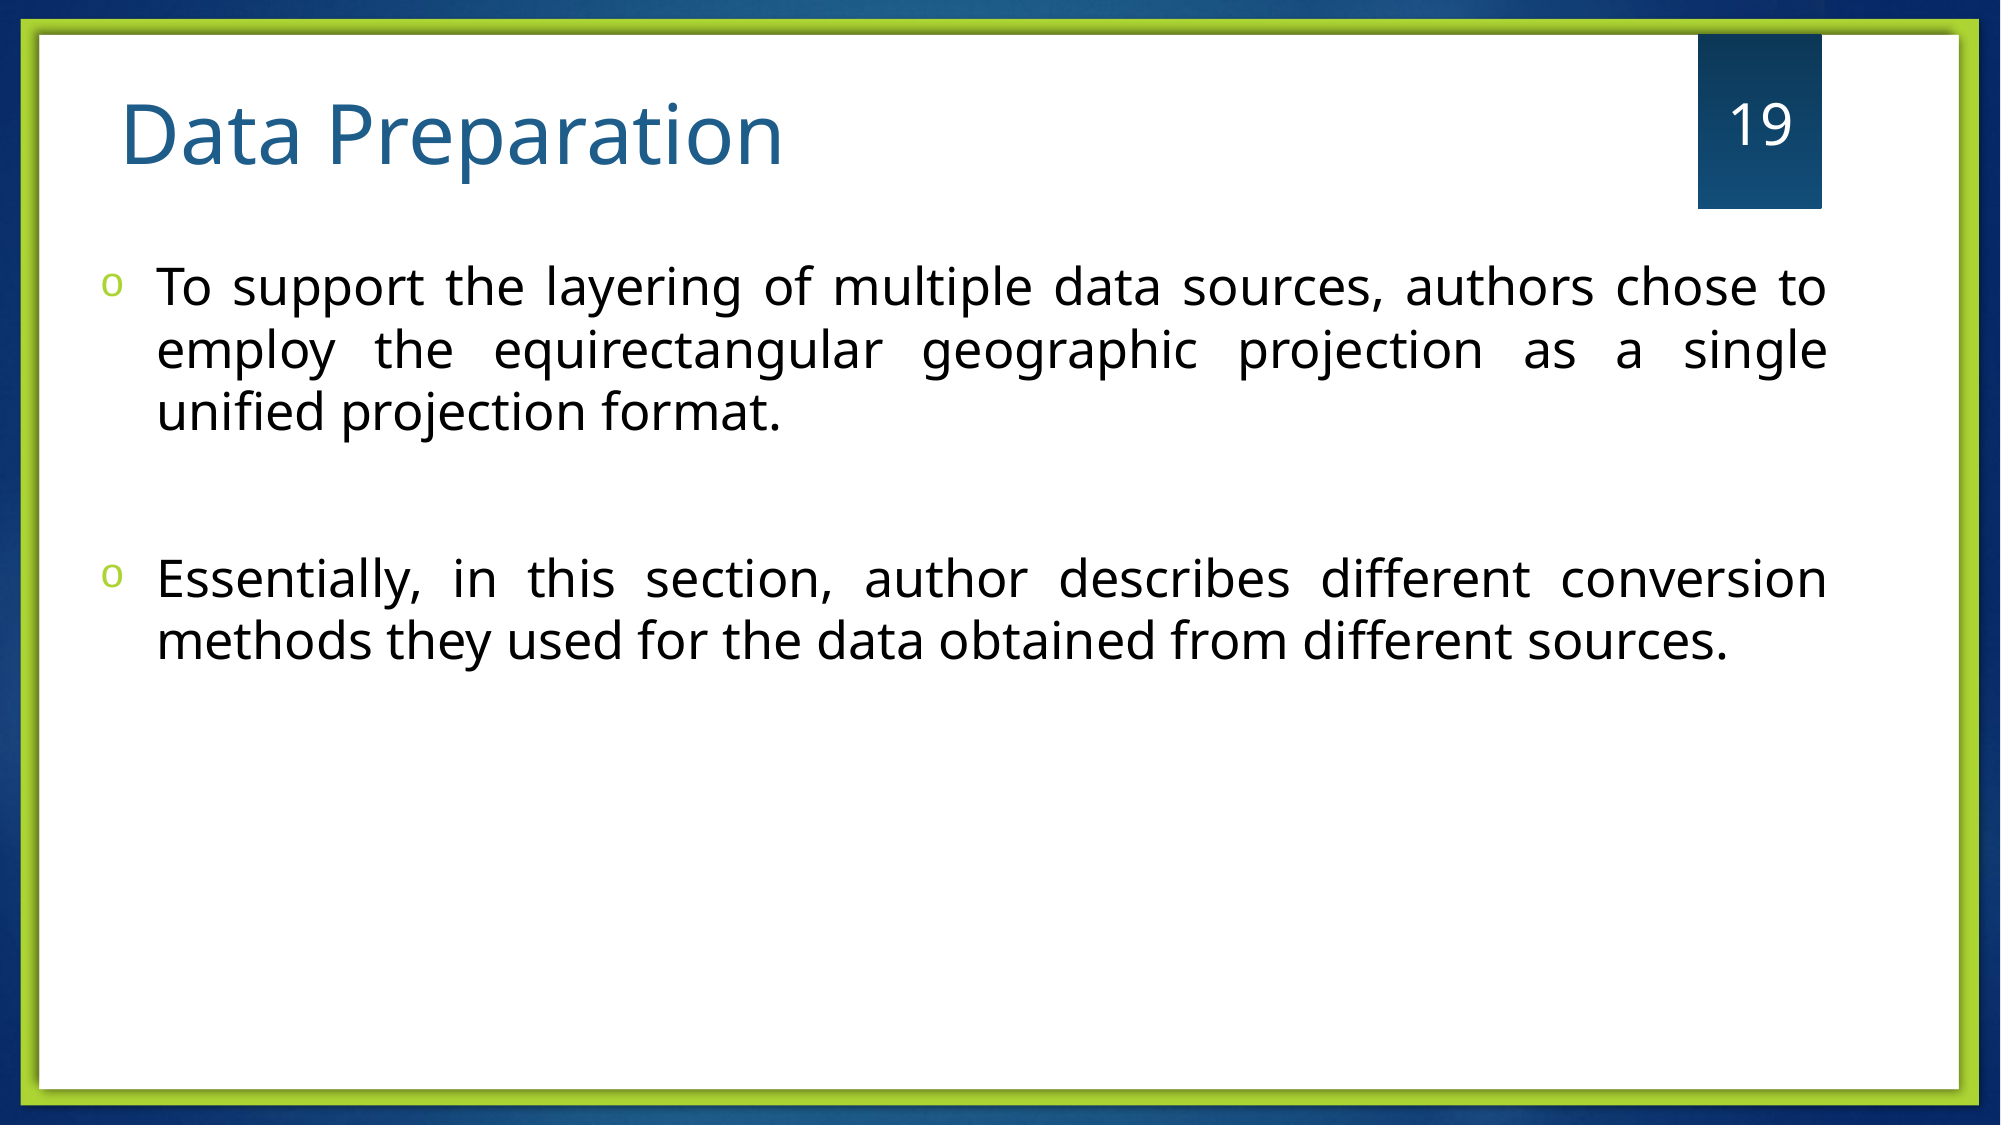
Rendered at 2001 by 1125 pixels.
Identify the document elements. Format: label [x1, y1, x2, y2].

text_box [0, 0, 2000, 1125]
